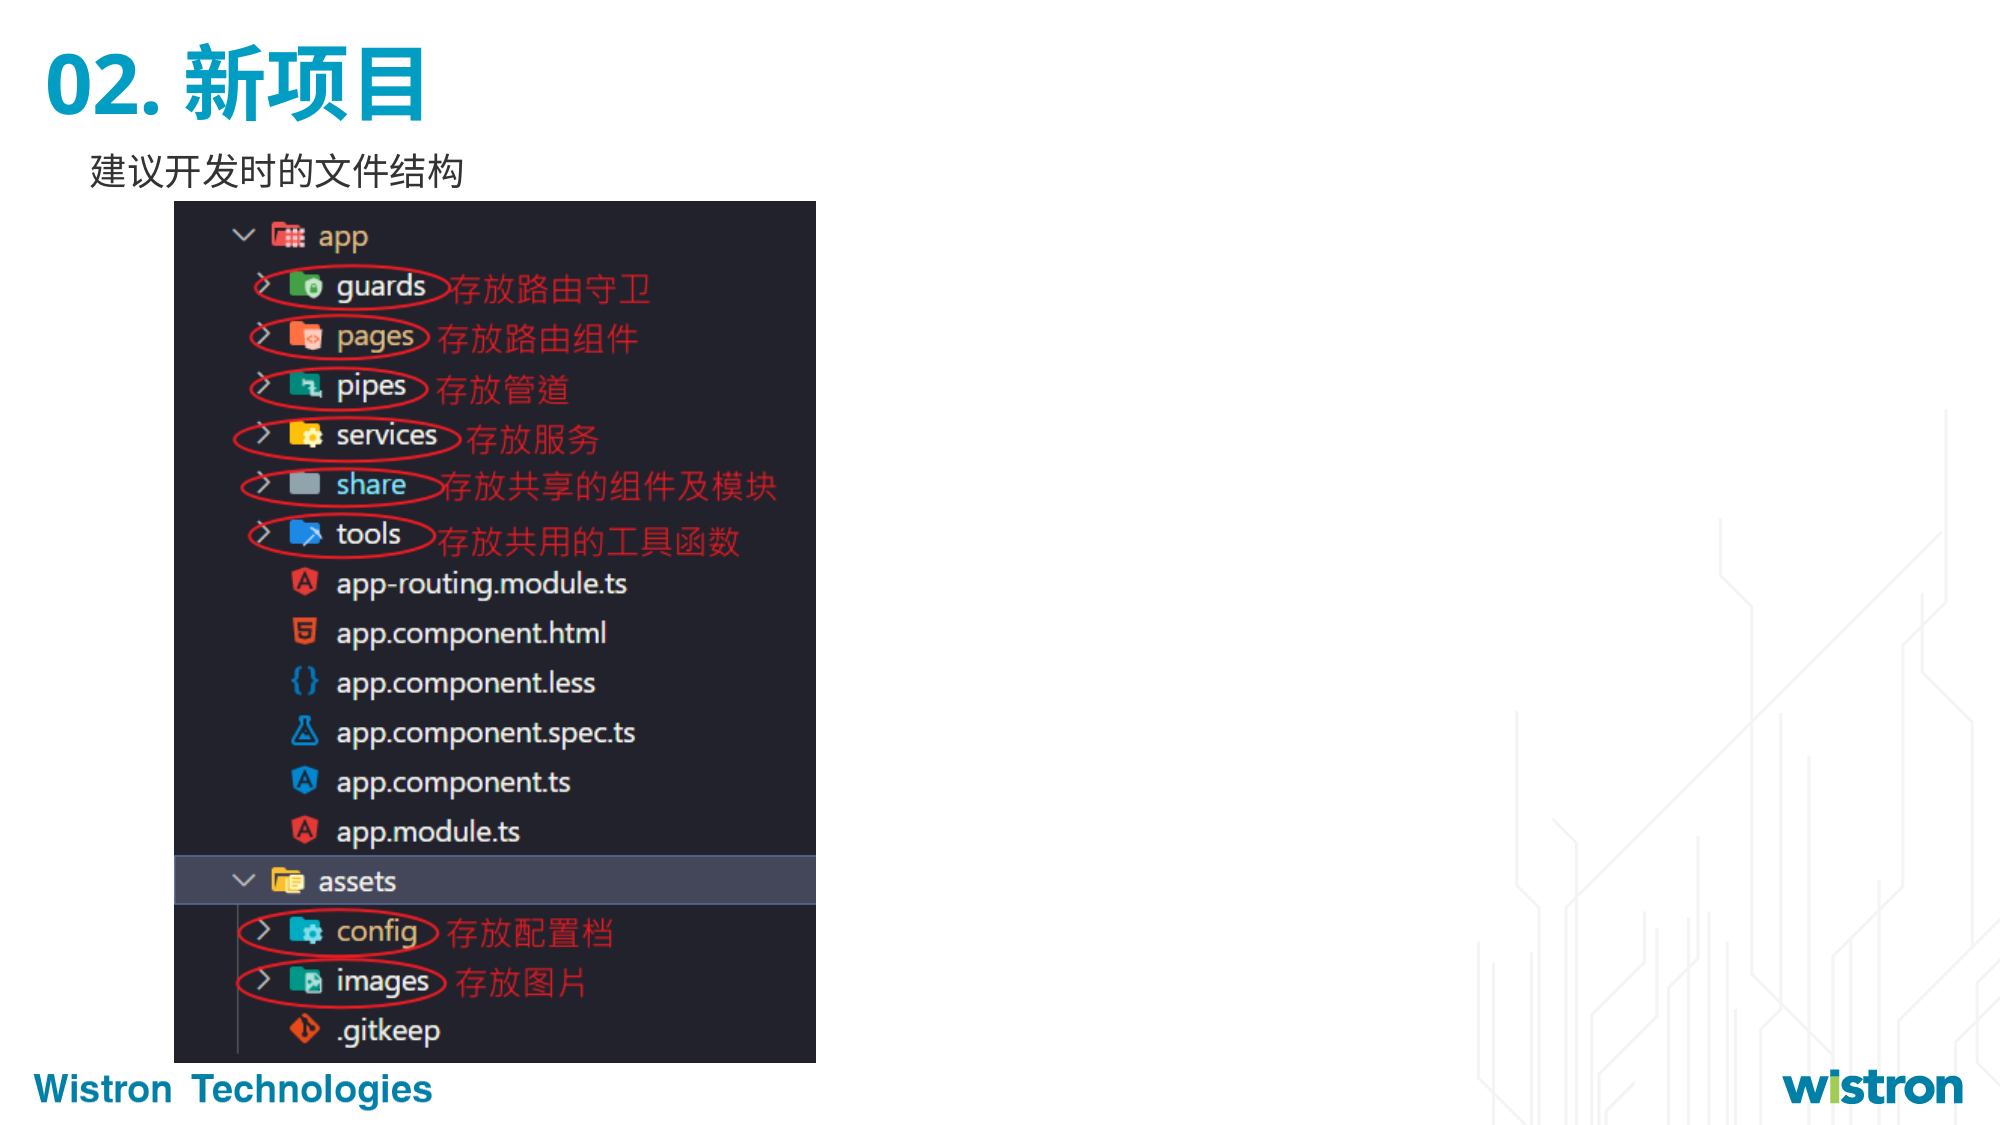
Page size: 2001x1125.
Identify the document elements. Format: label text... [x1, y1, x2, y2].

text_box 02.新项目 [30, 24, 1764, 141]
text_box 建议开发时的文件结构 [74, 140, 1188, 201]
picture [0, 1072, 435, 1125]
picture [1471, 408, 2000, 1125]
picture [174, 201, 816, 1063]
